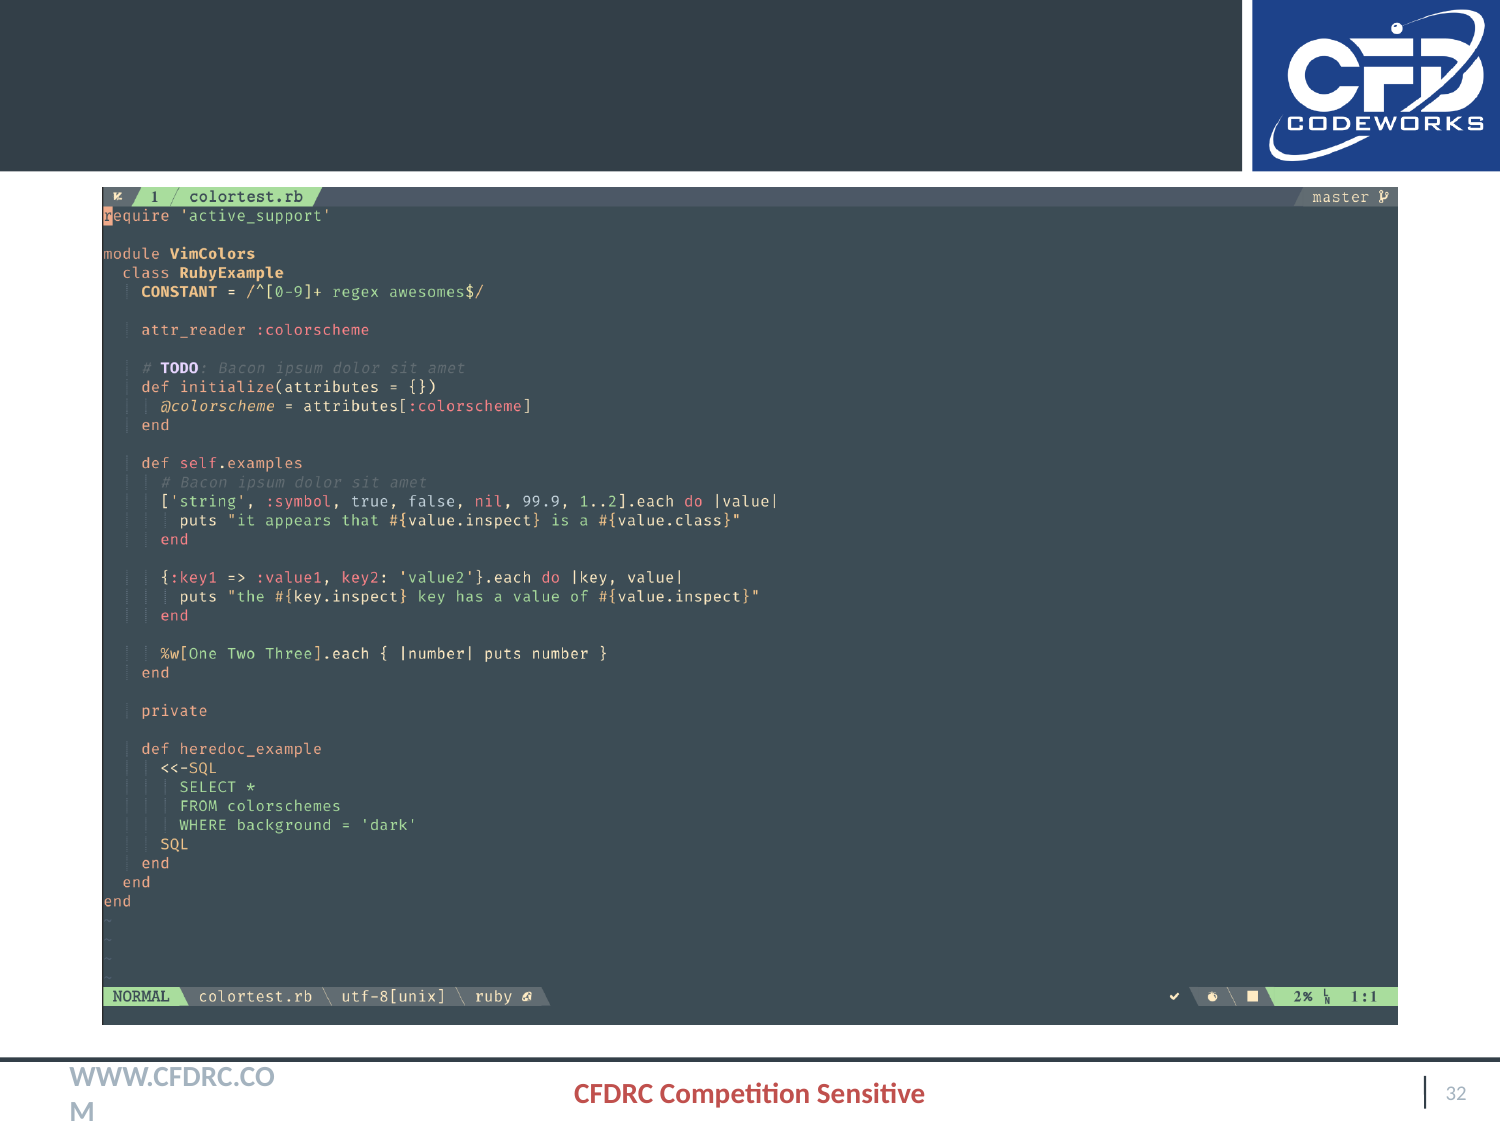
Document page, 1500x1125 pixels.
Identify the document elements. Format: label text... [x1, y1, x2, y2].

footer CFDRC Competition Sensitive [512, 1062, 988, 1123]
picture [1265, 5, 1488, 165]
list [101, 187, 1398, 1026]
slide_number 32 [1430, 1062, 1492, 1123]
